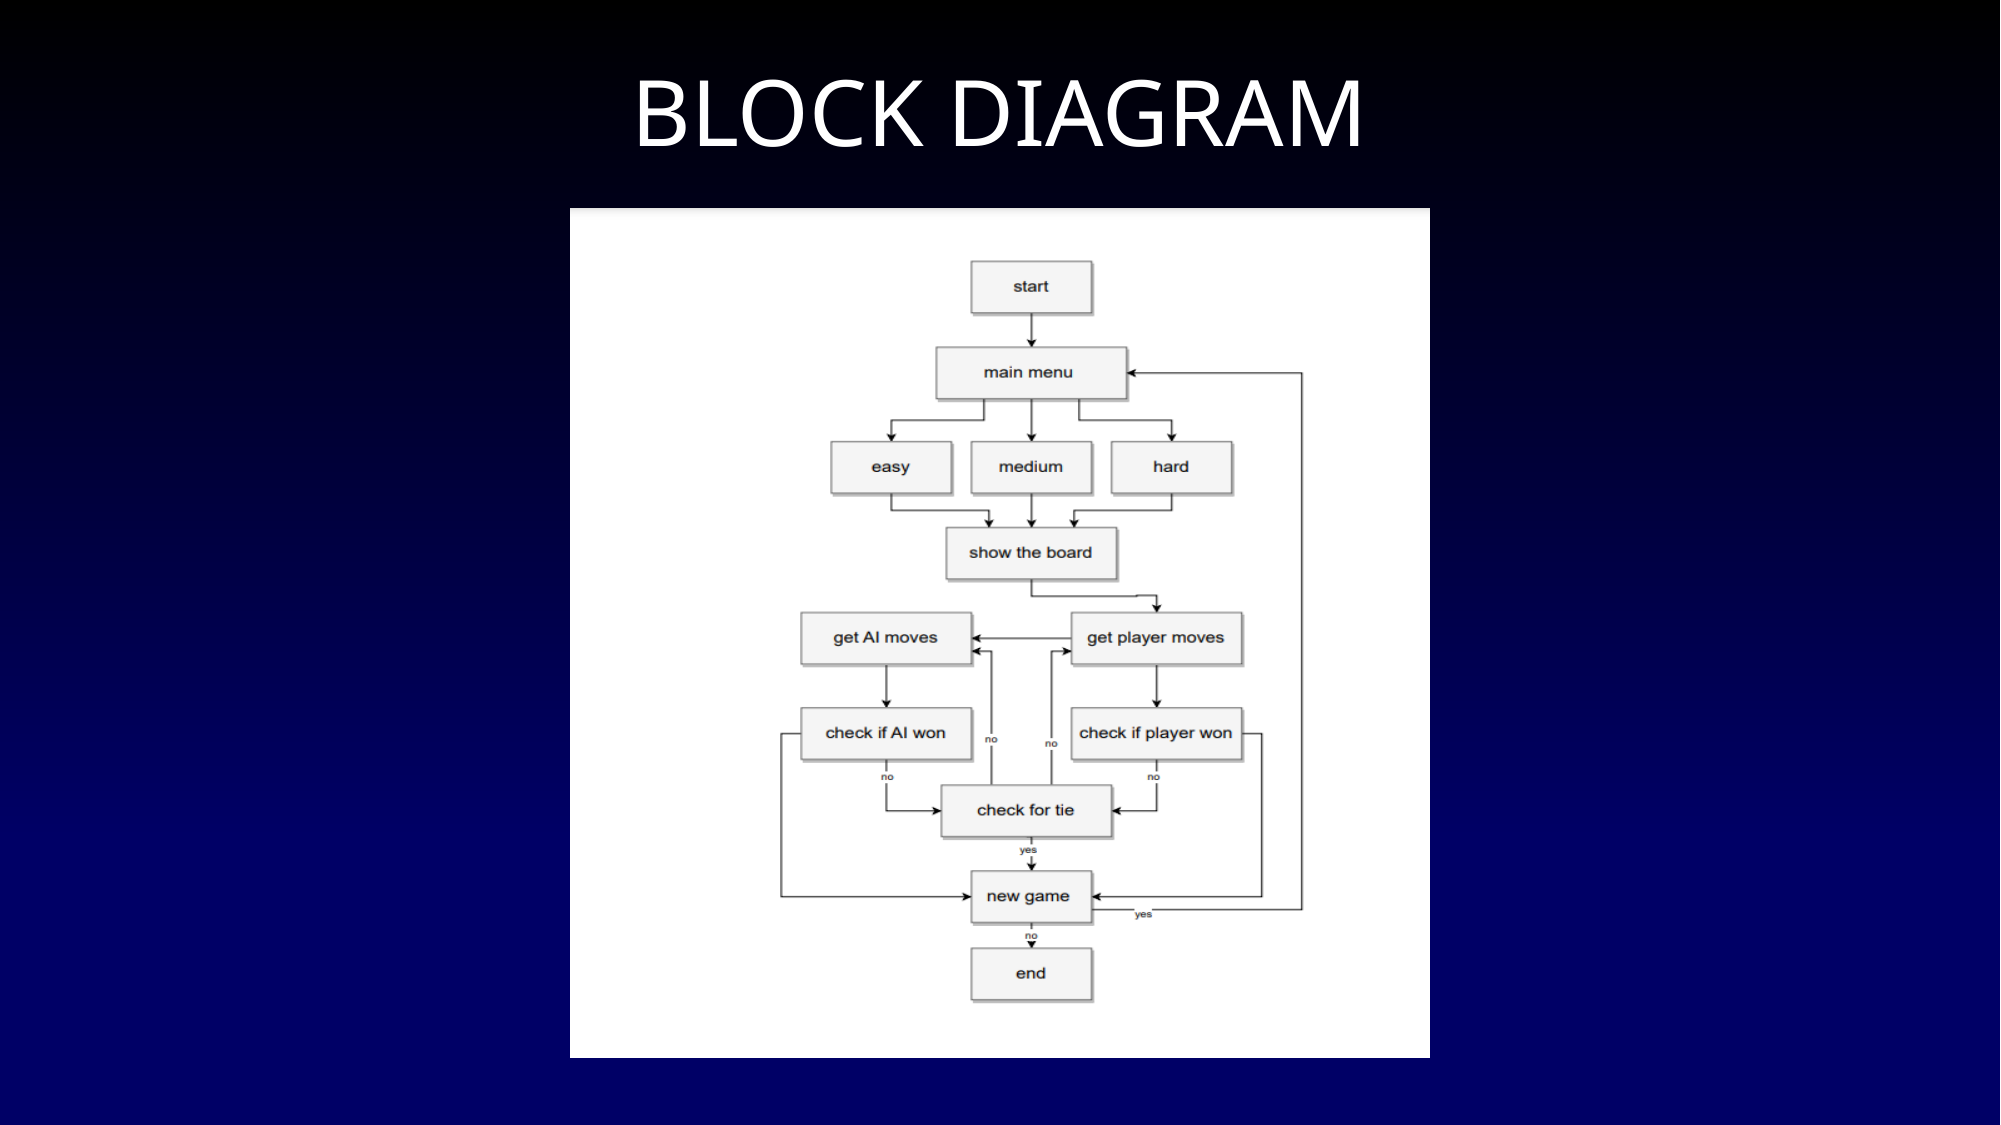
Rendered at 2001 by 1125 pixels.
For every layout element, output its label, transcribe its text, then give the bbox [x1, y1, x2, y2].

picture [570, 208, 1430, 1058]
text_box BLOCK DIAGRAM [137, 59, 1863, 209]
